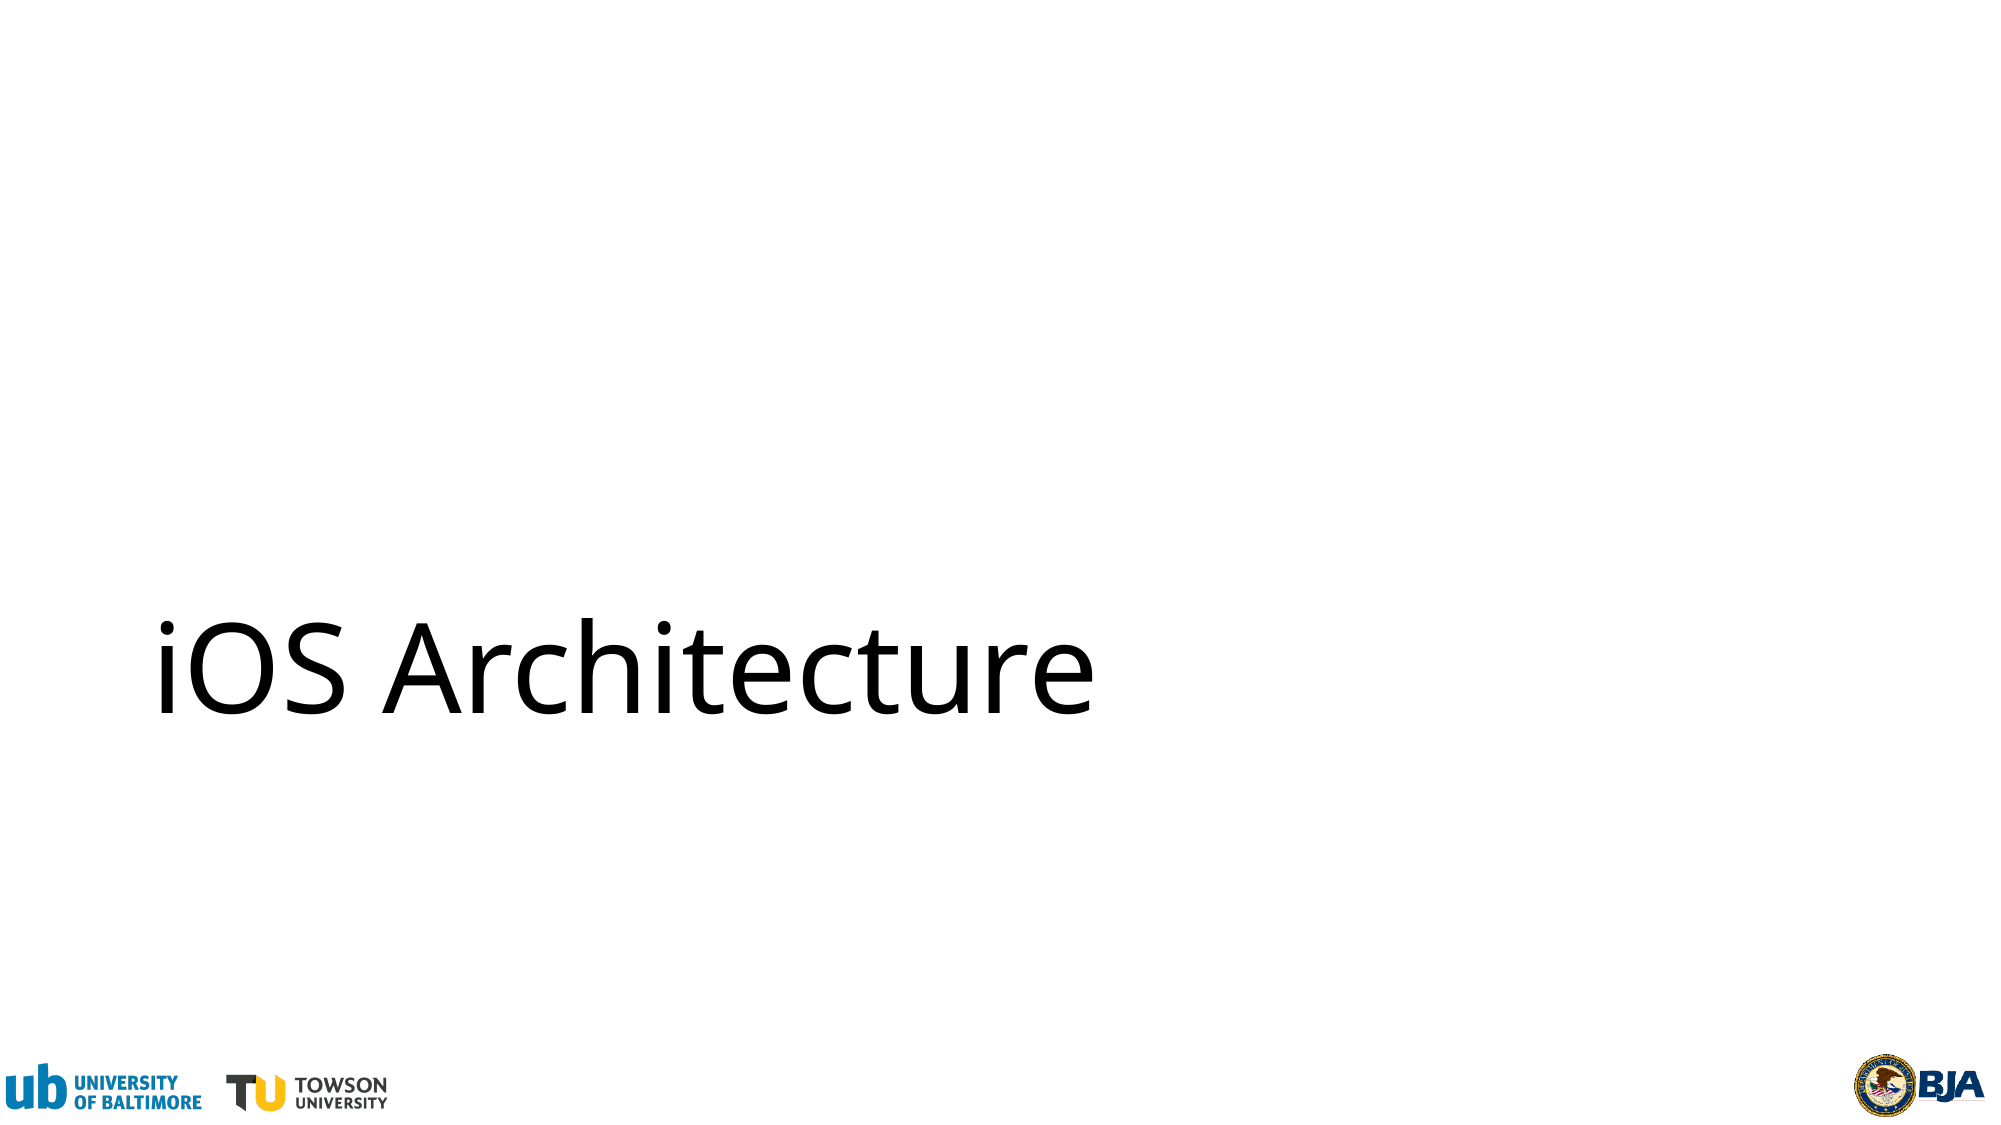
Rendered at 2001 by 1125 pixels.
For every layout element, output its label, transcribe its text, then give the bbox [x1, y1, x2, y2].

picture [0, 1031, 407, 1125]
title iOS Architecture [136, 280, 1862, 749]
picture [1854, 1054, 1986, 1117]
